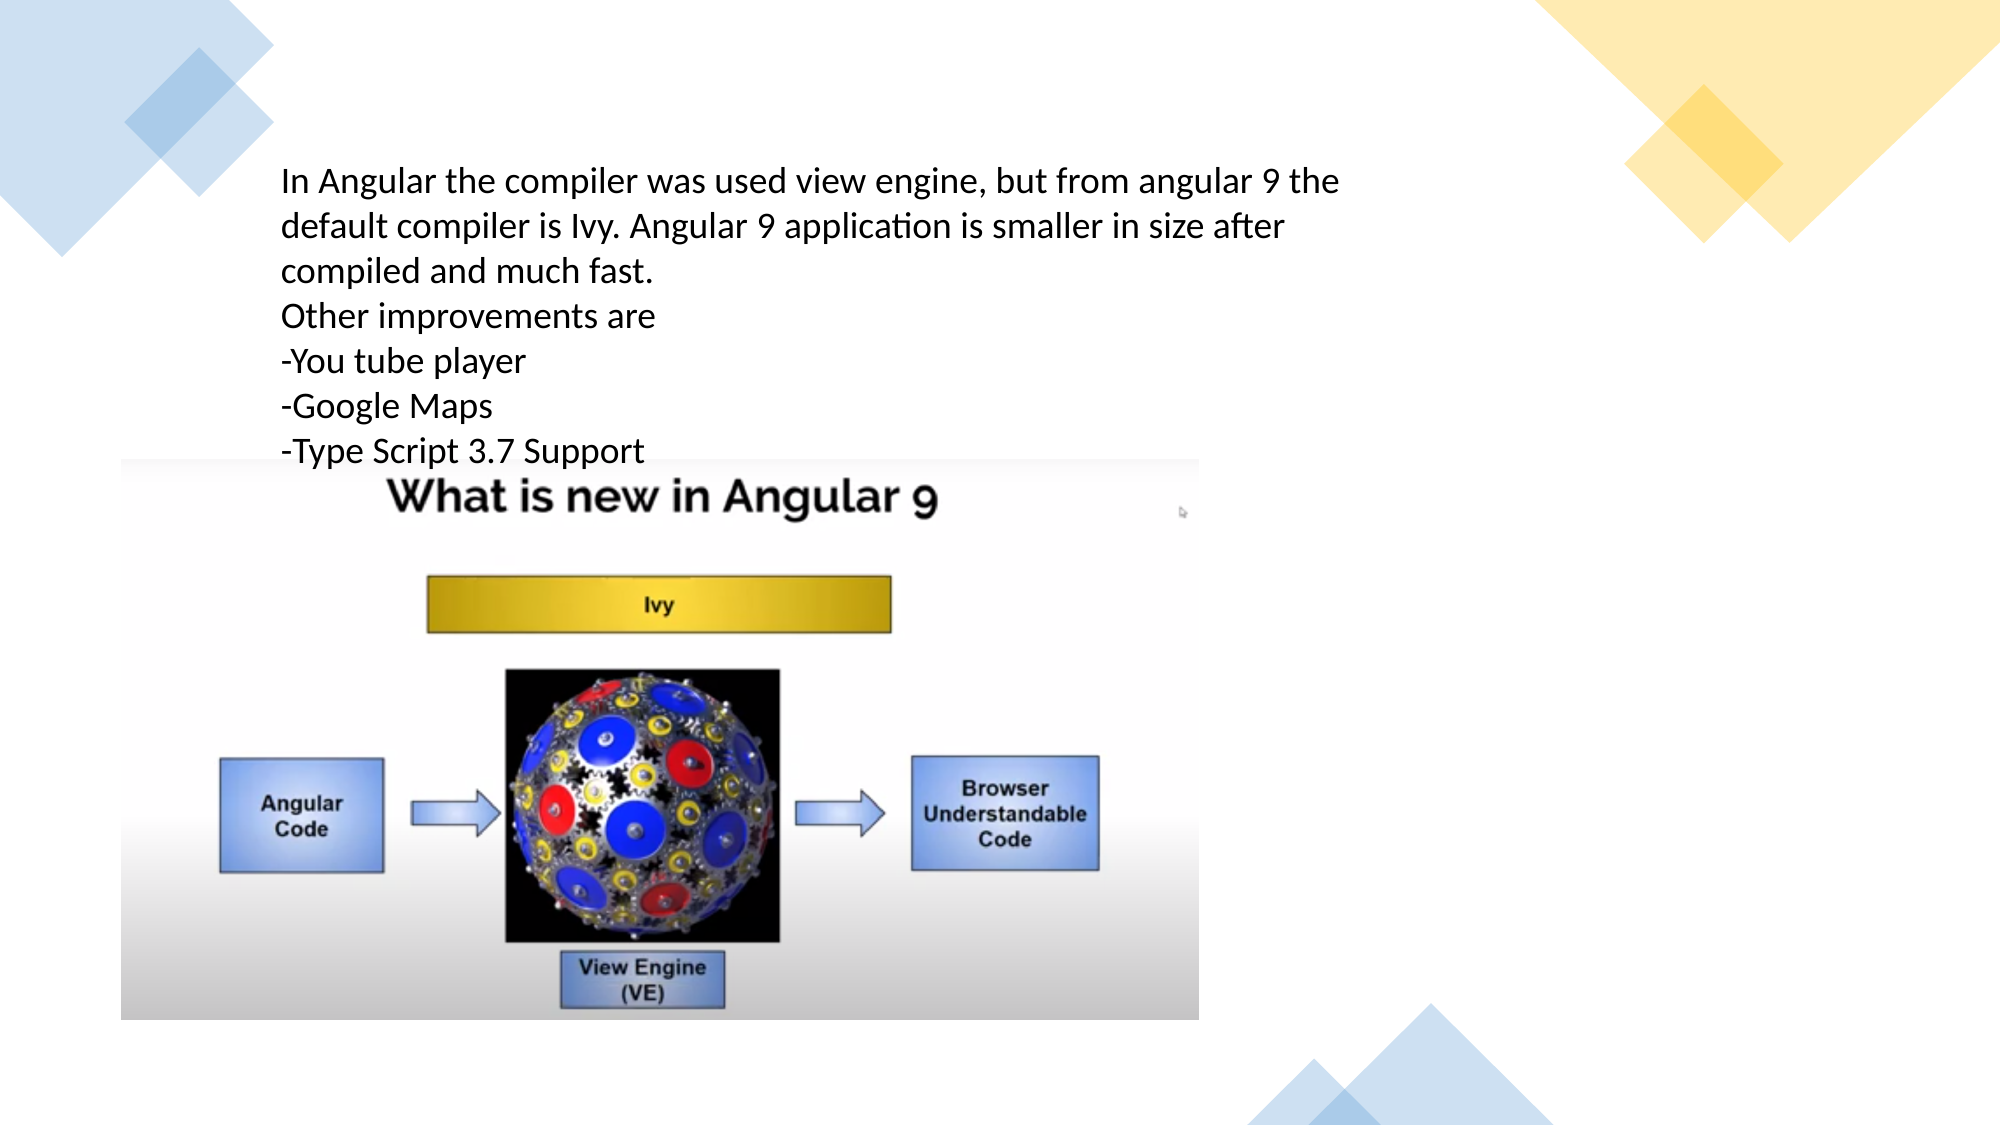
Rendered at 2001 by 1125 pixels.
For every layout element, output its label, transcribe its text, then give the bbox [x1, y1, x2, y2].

text_box [0, 0, 2000, 1125]
text_box [1622, 124, 1746, 245]
text_box In Angular the compiler was used view engine, but from angular 9 the default compiler is Ivy. Angular 9 application is smaller in size after compiled and much fast. Other improvements are -You tube player -Google Maps -Type Script 3.7 Support [266, 148, 1440, 479]
text_box [1245, 1057, 1383, 1125]
text_box [1345, 1001, 1556, 1125]
text_box [122, 45, 276, 199]
picture [121, 459, 1199, 1020]
text_box [0, 0, 276, 259]
text_box [1533, 0, 2000, 245]
